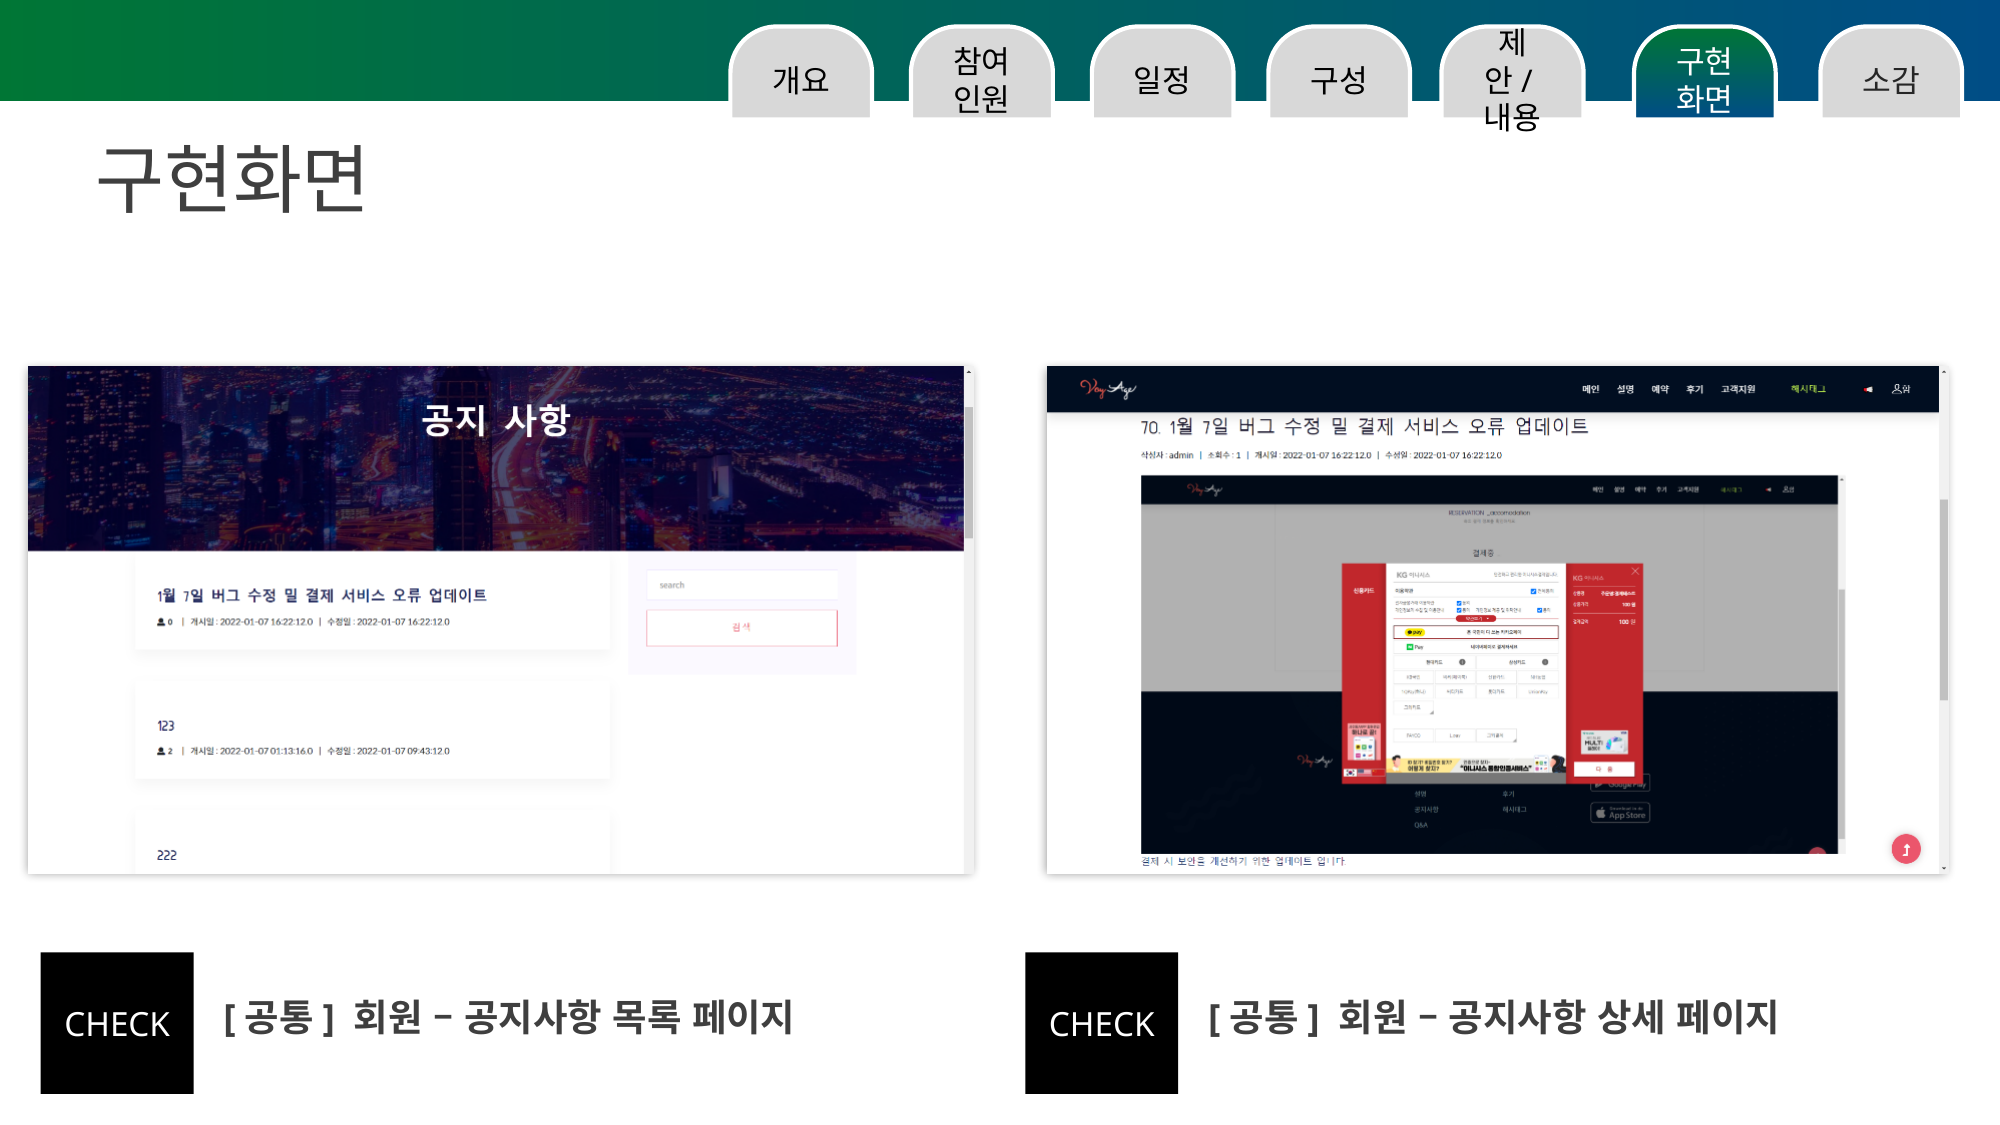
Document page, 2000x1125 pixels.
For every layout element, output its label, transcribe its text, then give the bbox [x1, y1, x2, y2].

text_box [1025, 952, 1947, 1095]
text_box [0, 0, 1310, 101]
picture [1046, 366, 1949, 874]
text_box [1382, 0, 2000, 101]
text_box 구현화면 [80, 125, 427, 232]
picture [28, 366, 974, 874]
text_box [40, 952, 962, 1095]
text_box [1315, 0, 1377, 364]
